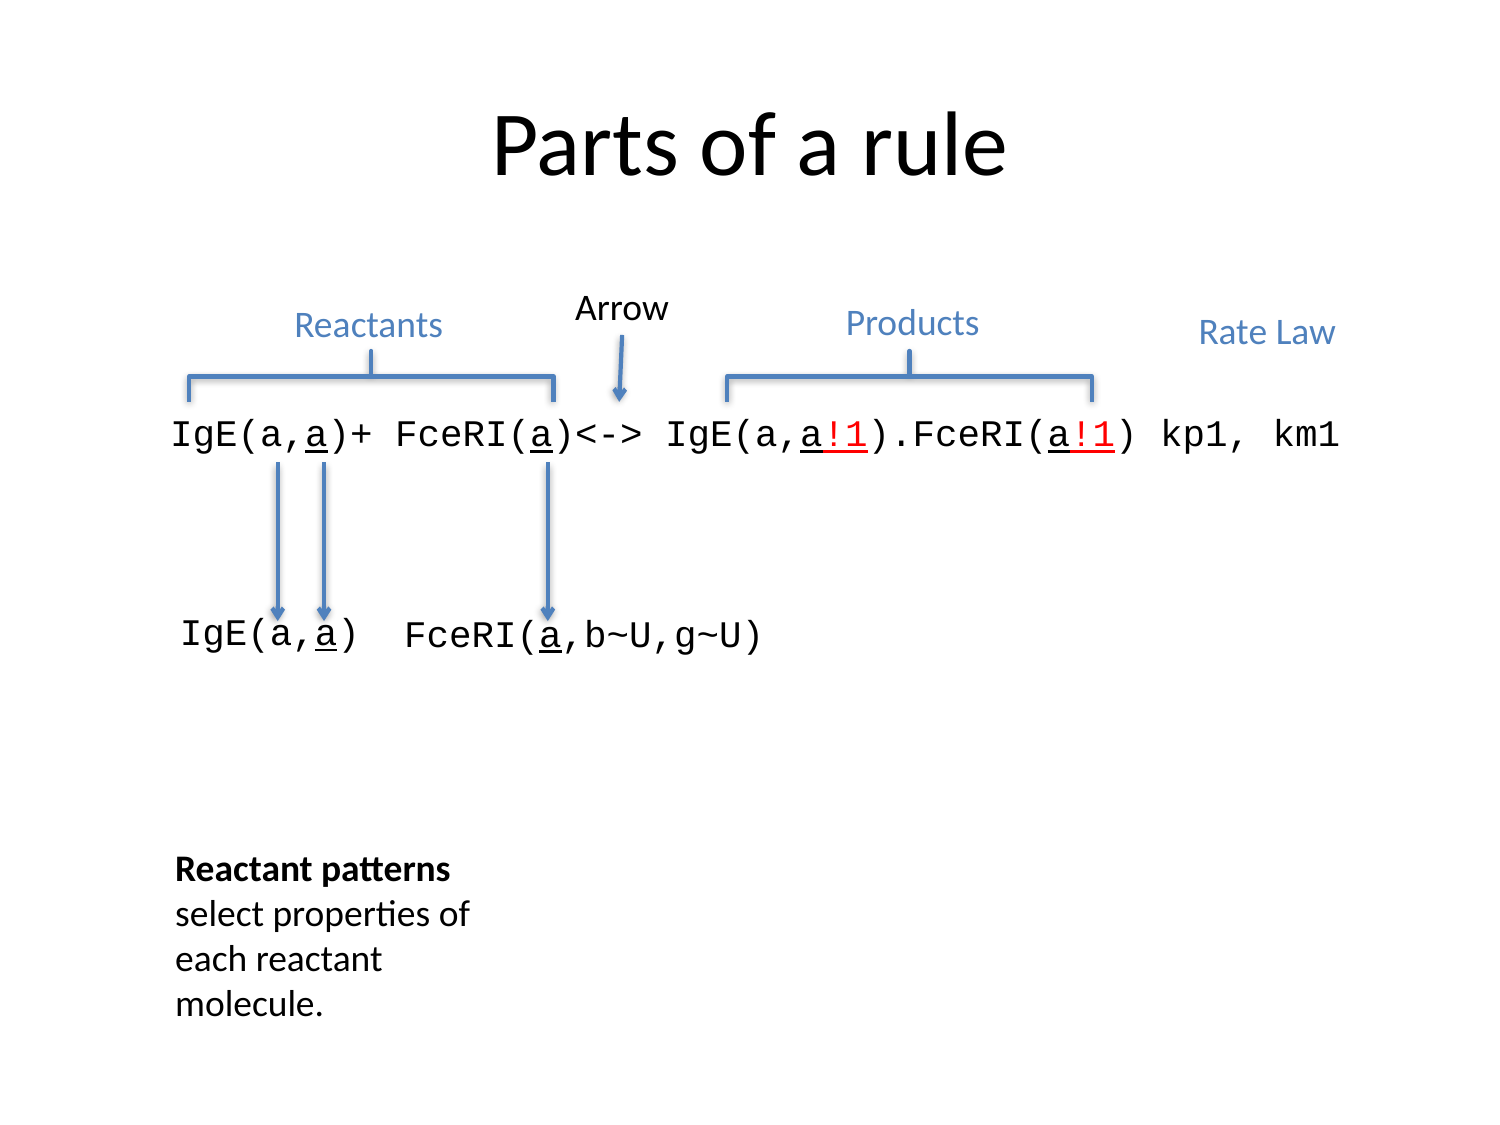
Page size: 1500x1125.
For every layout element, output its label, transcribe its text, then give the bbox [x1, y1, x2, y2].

text_box [725, 351, 1094, 402]
text_box IgE(a,a)+ FceRI(a)<-> IgE(a,a!1).FceRI(a!1) kp1, km1 [155, 401, 1378, 462]
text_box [618, 335, 623, 403]
text_box [187, 348, 556, 402]
text_box Reactants [279, 292, 459, 353]
text_box Arrow [560, 275, 684, 335]
text_box FceRI(a,b~U,g~U) [389, 602, 780, 662]
text_box Rate Law [1183, 299, 1352, 360]
text_box IgE(a,a) [165, 600, 375, 661]
title Parts of a rule [75, 45, 1425, 233]
text_box Reactant patterns select properties of each reactant molecule. [160, 836, 541, 1031]
text_box Products [831, 290, 995, 351]
